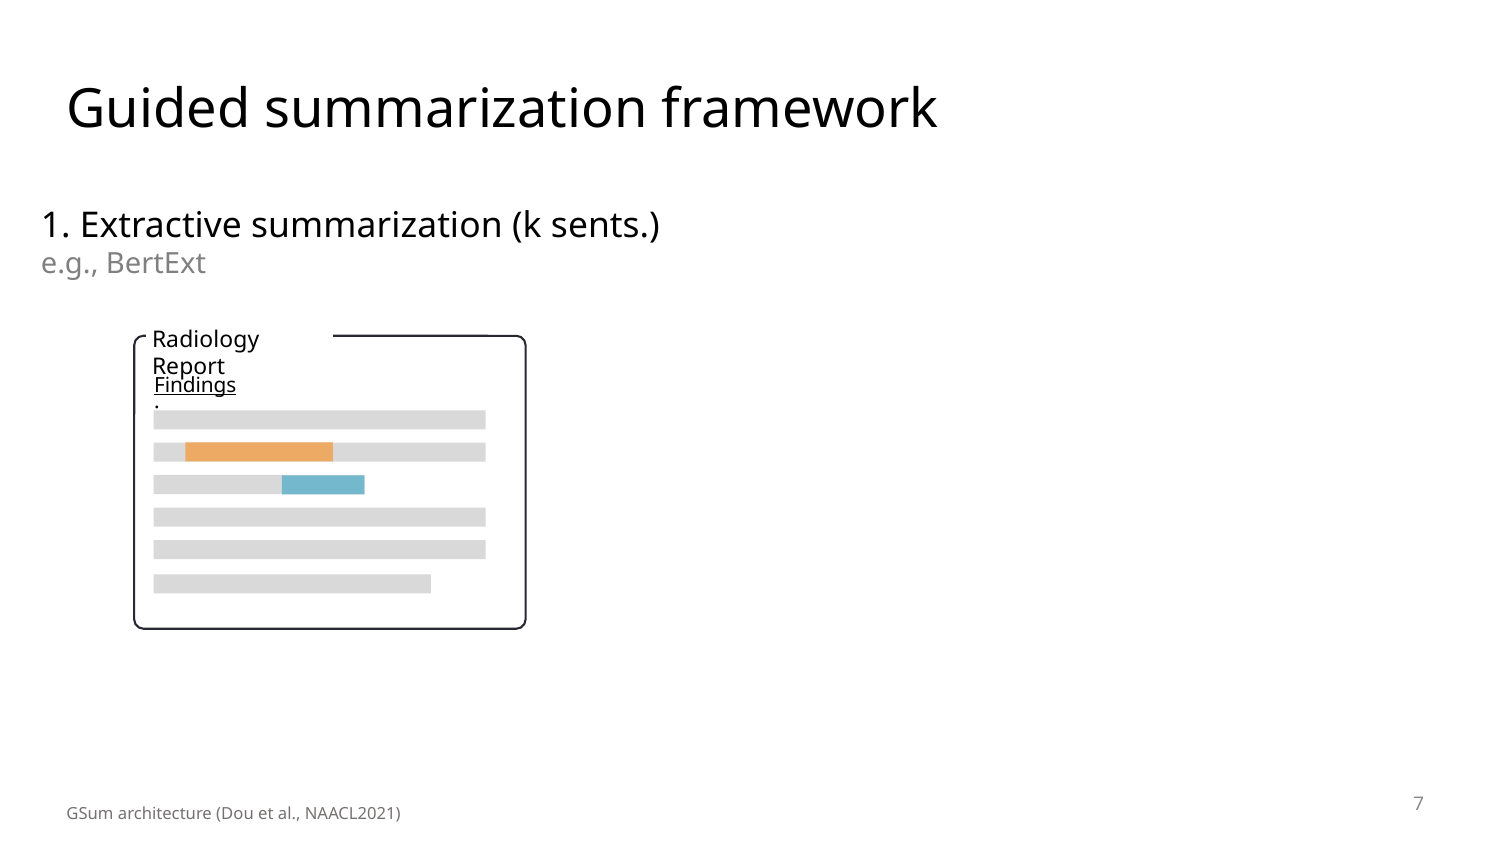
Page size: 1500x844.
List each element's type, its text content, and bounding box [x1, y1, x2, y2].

text_box [185, 442, 333, 462]
text_box [153, 507, 486, 527]
text_box 1. Extractive summarization (k sents.) e.g., BertExt [26, 194, 676, 287]
text_box [153, 474, 365, 495]
text_box [333, 442, 486, 462]
text_box [153, 540, 486, 560]
text_box [281, 475, 365, 495]
text_box Findings: [139, 363, 253, 429]
text_box [153, 574, 431, 594]
title Guided summarization framework [51, 73, 1440, 142]
text_box Radiology Report [146, 324, 333, 380]
list GSum architecture (Dou et al., NAACL2021) [51, 795, 981, 827]
slide_number 7 [1101, 782, 1440, 827]
text_box [153, 442, 185, 462]
text_box [153, 410, 486, 430]
text_box [134, 335, 526, 629]
